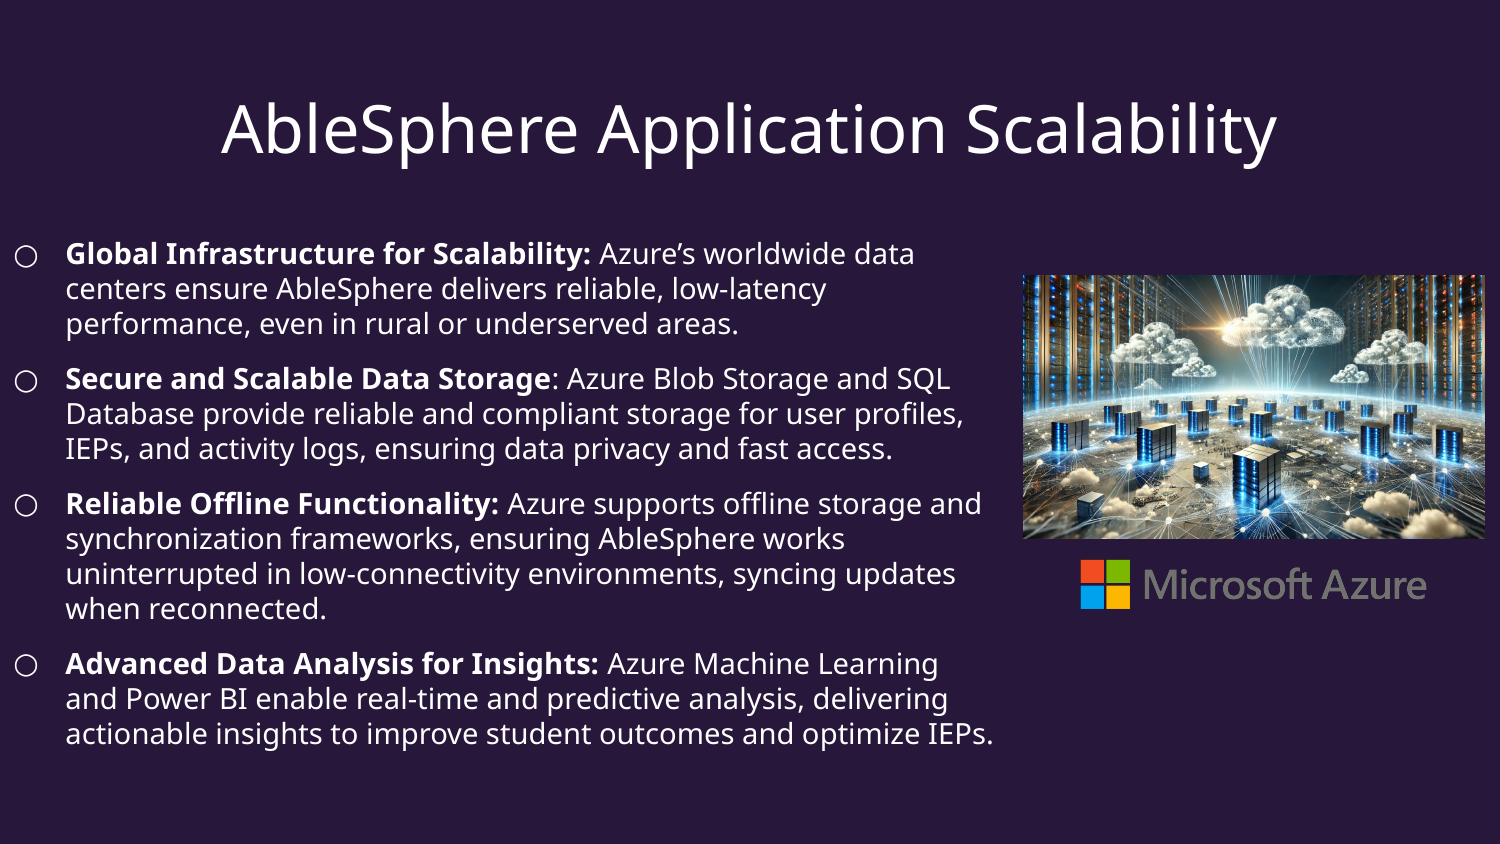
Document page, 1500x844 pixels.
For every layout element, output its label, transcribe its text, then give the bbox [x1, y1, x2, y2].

picture [1023, 274, 1486, 658]
title AbleSphere Application Scalability [93, 71, 1407, 244]
list Global Infrastructure for Scalability: Azure’s worldwide data centers ensure AbleSphere delivers reliable, low-latency performance, even in rural or underserved areas. Secure and Scalable Data Storage: Azure Blob Storage and SQL Database provide reliable and compliant storage for user profiles, IEPs, and activity logs, ensuring data privacy and fast access. Reliable Offline Functionality: Azure supports offline storage and synchronization frameworks, ensuring AbleSphere works uninterrupted in low-connectivity environments, syncing updates when reconnected. Advanced Data Analysis for Insights: Azure Machine Learning and Power BI enable real-time and predictive analysis, delivering actionable insights to improve student outcomes and optimize IEPs. [0, 220, 1013, 788]
